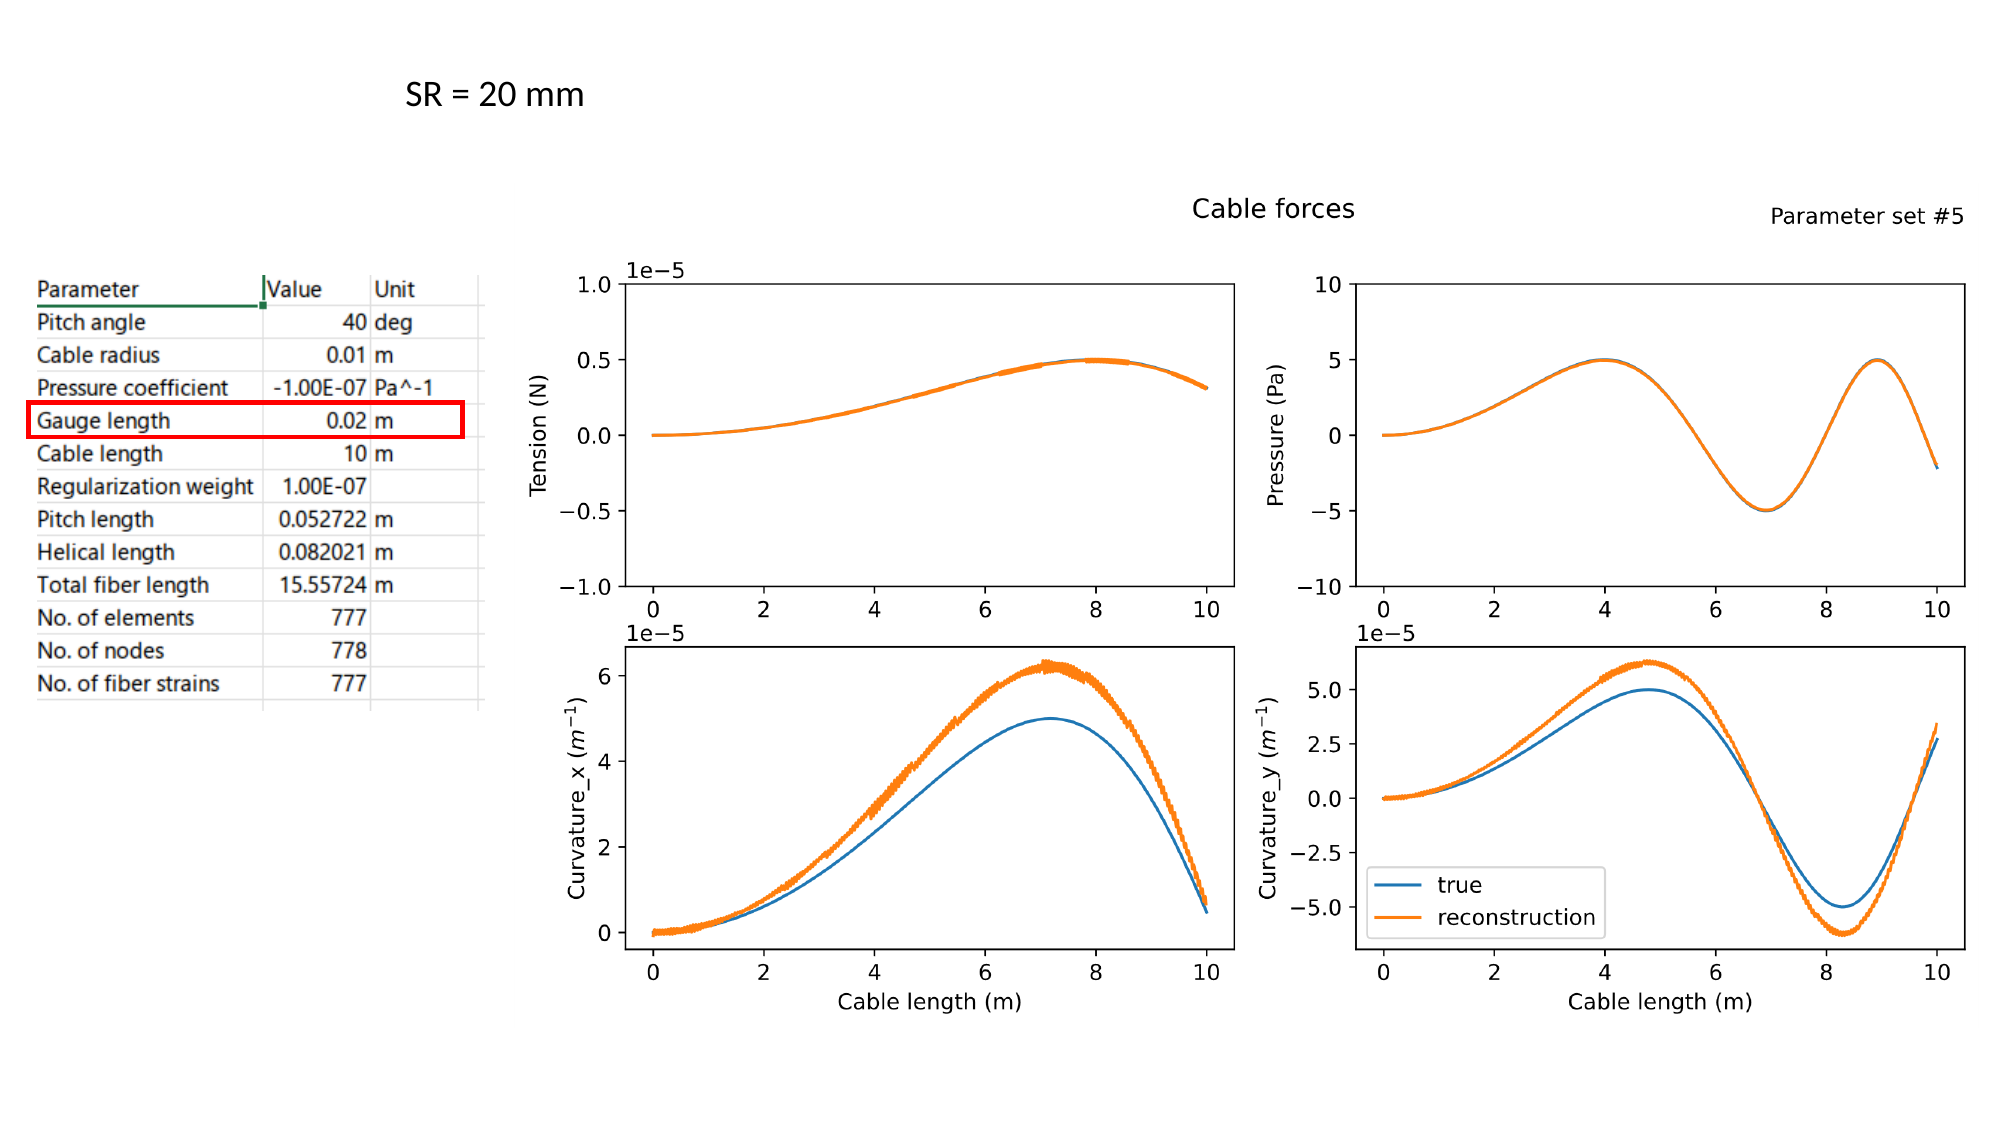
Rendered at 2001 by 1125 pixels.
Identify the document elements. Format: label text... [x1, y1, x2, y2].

picture [514, 183, 1979, 1028]
picture [37, 275, 485, 711]
text_box SR = 20 mm [390, 62, 601, 122]
text_box [28, 401, 37, 438]
